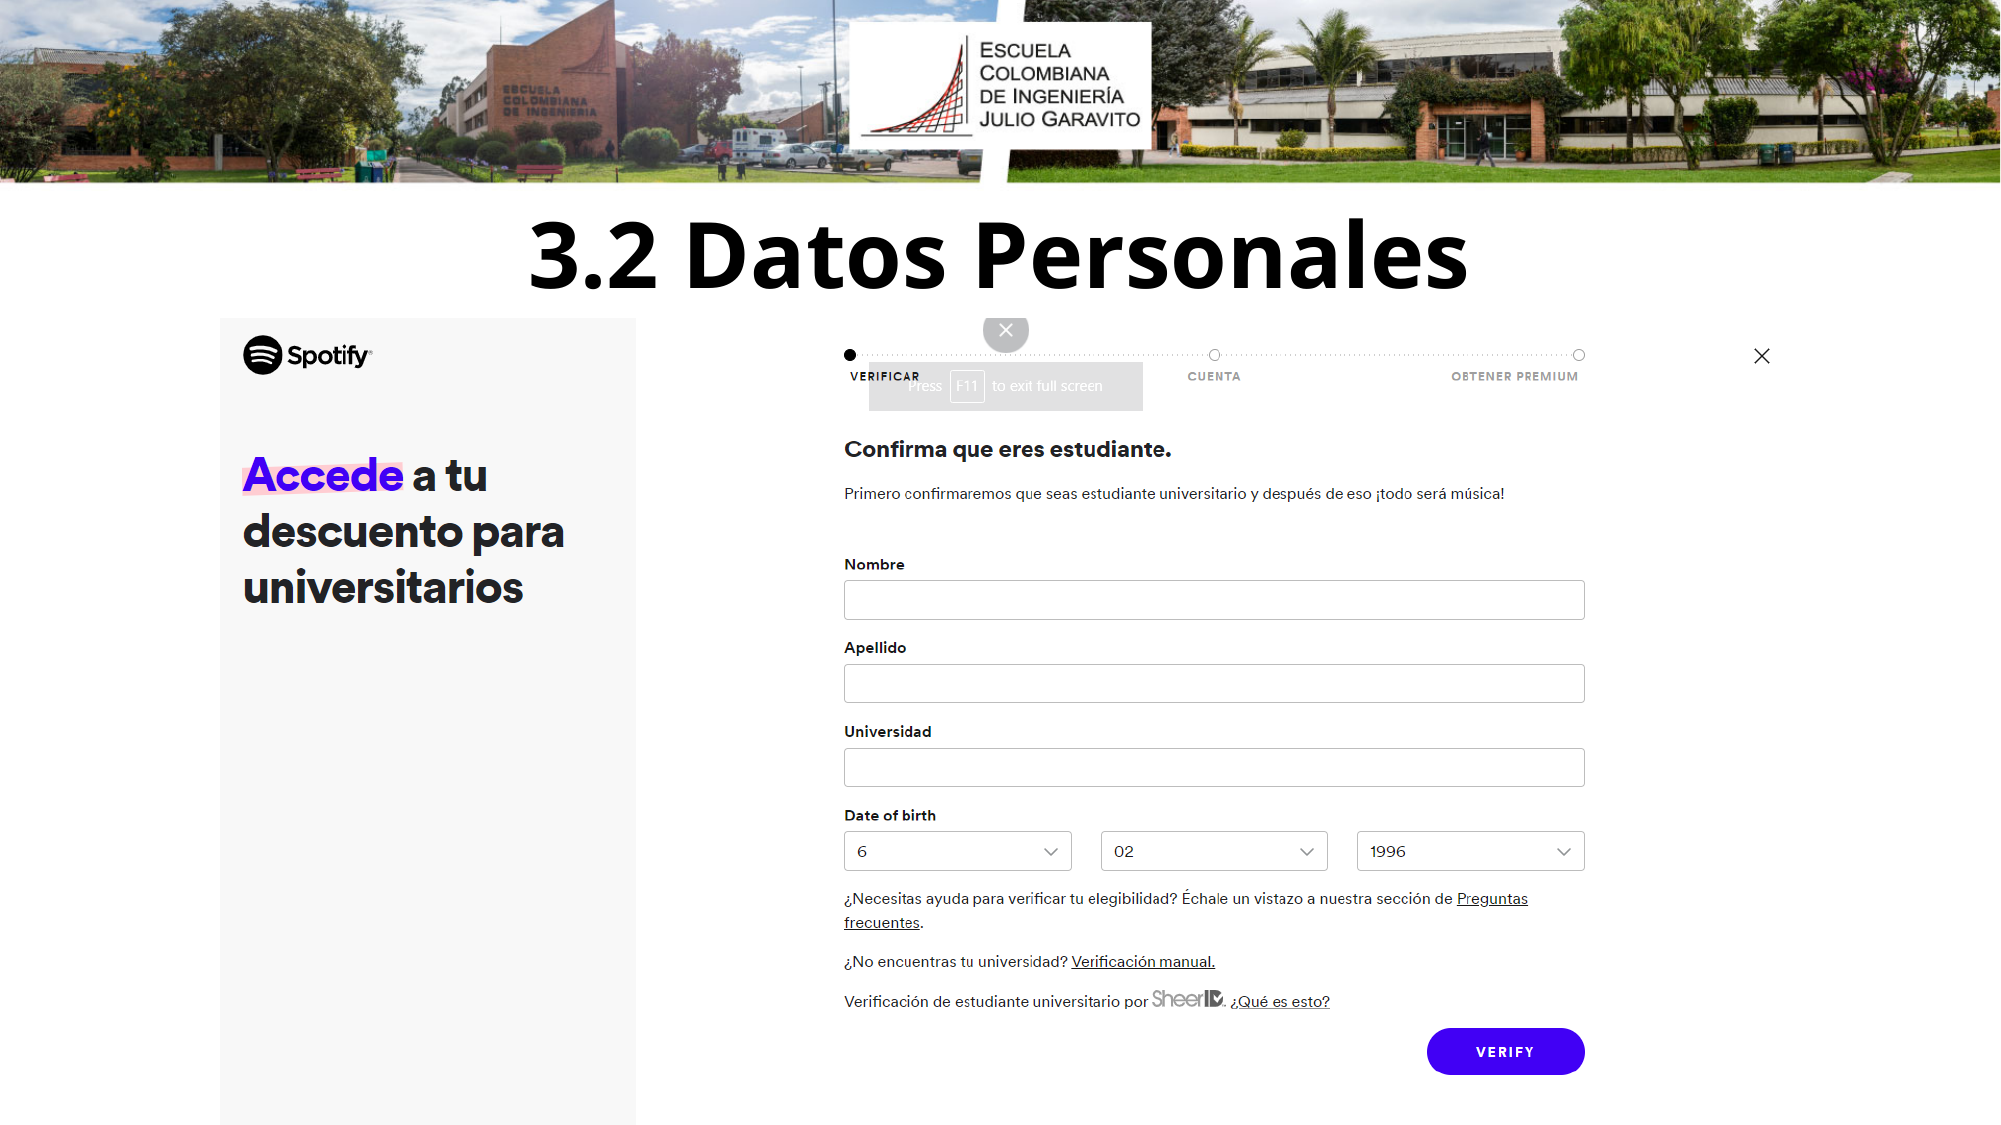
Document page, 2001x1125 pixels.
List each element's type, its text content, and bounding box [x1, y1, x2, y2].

title 3.2 Datos Personales [137, 149, 1863, 368]
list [220, 318, 1780, 1125]
picture [0, 0, 2001, 1125]
